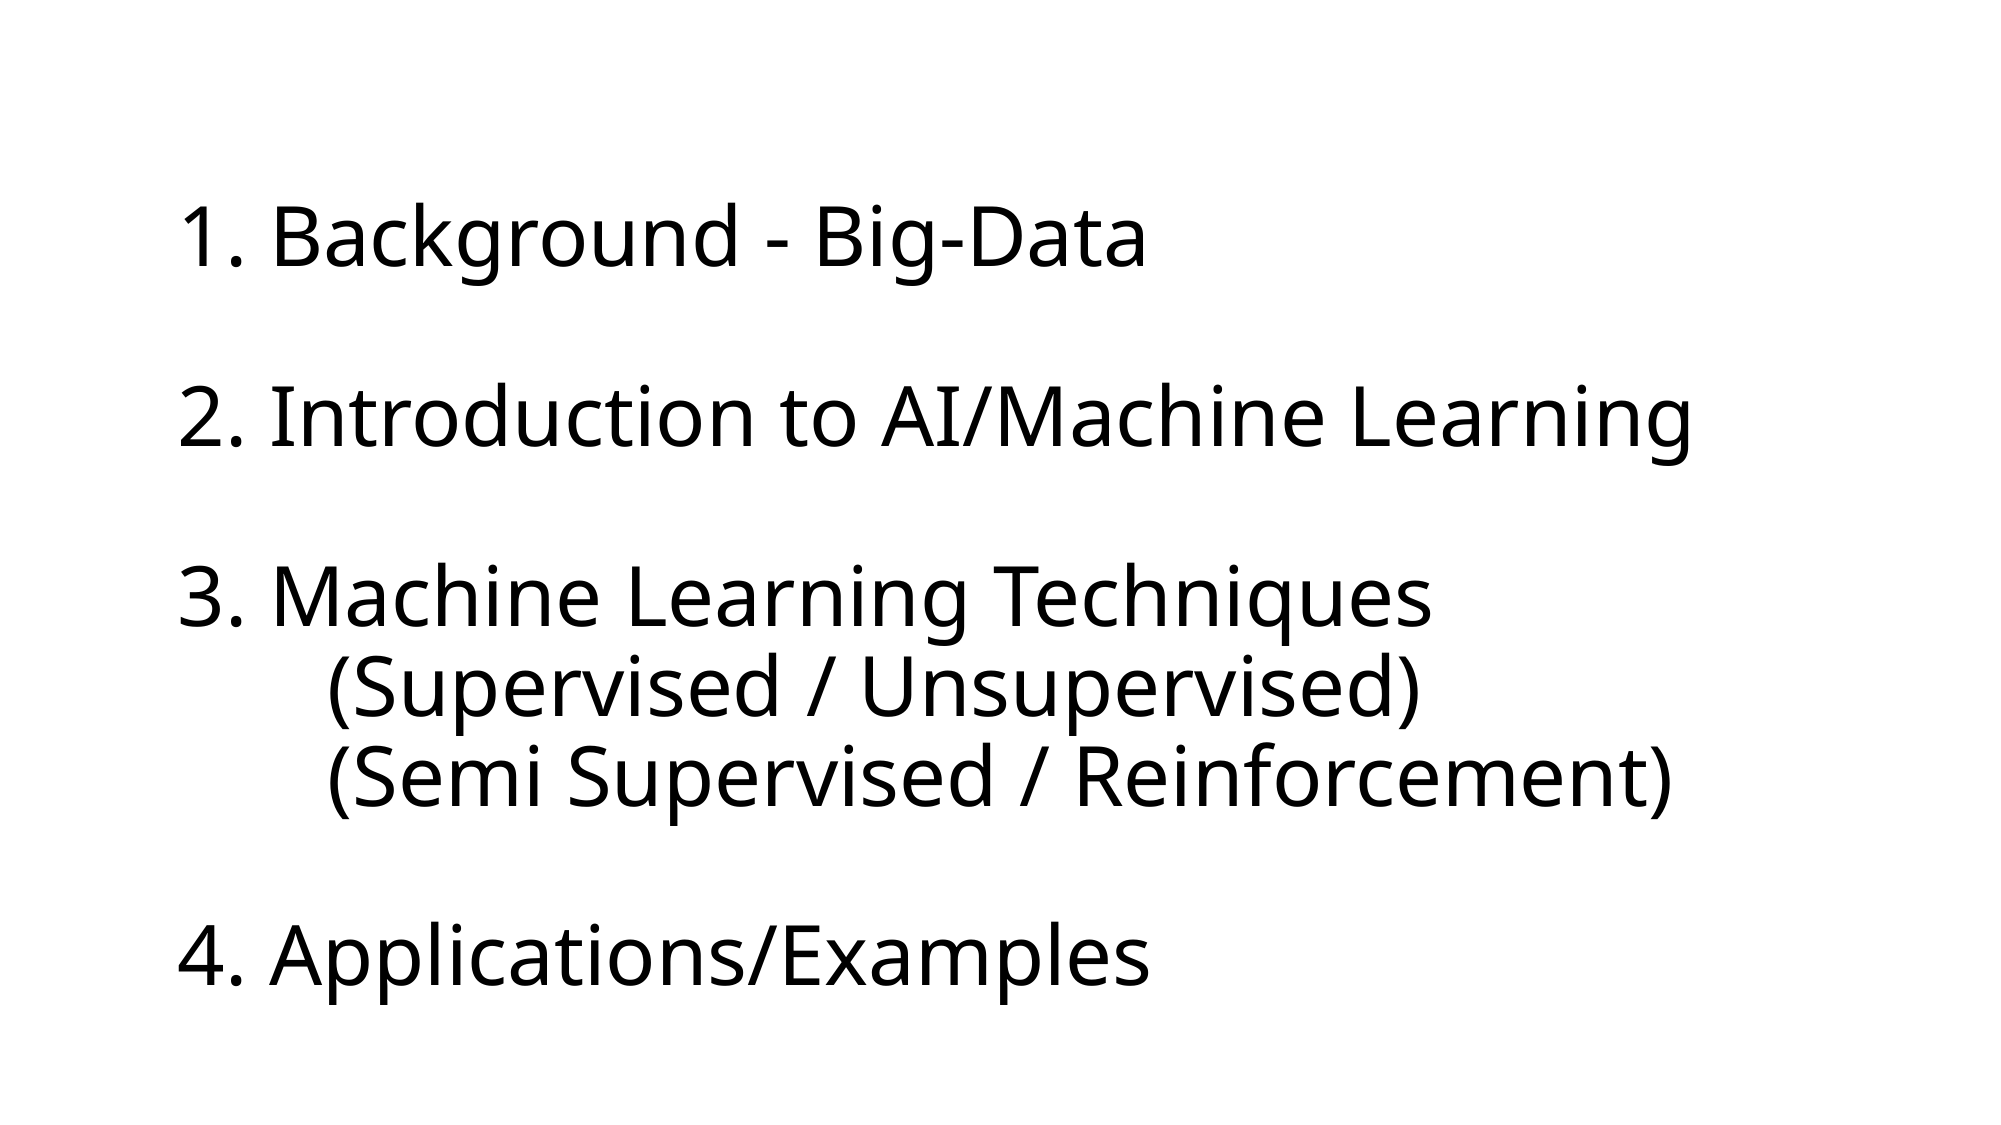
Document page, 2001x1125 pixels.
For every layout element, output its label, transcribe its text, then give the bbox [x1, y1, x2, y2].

title 1. Background - Big-Data 2. Introduction to AI/Machine Learning 3. Machine Learning Techniques (Supervised / Unsupervised) (Semi Supervised / Reinforcement) 4. Applications/Examples [162, 91, 1822, 1112]
